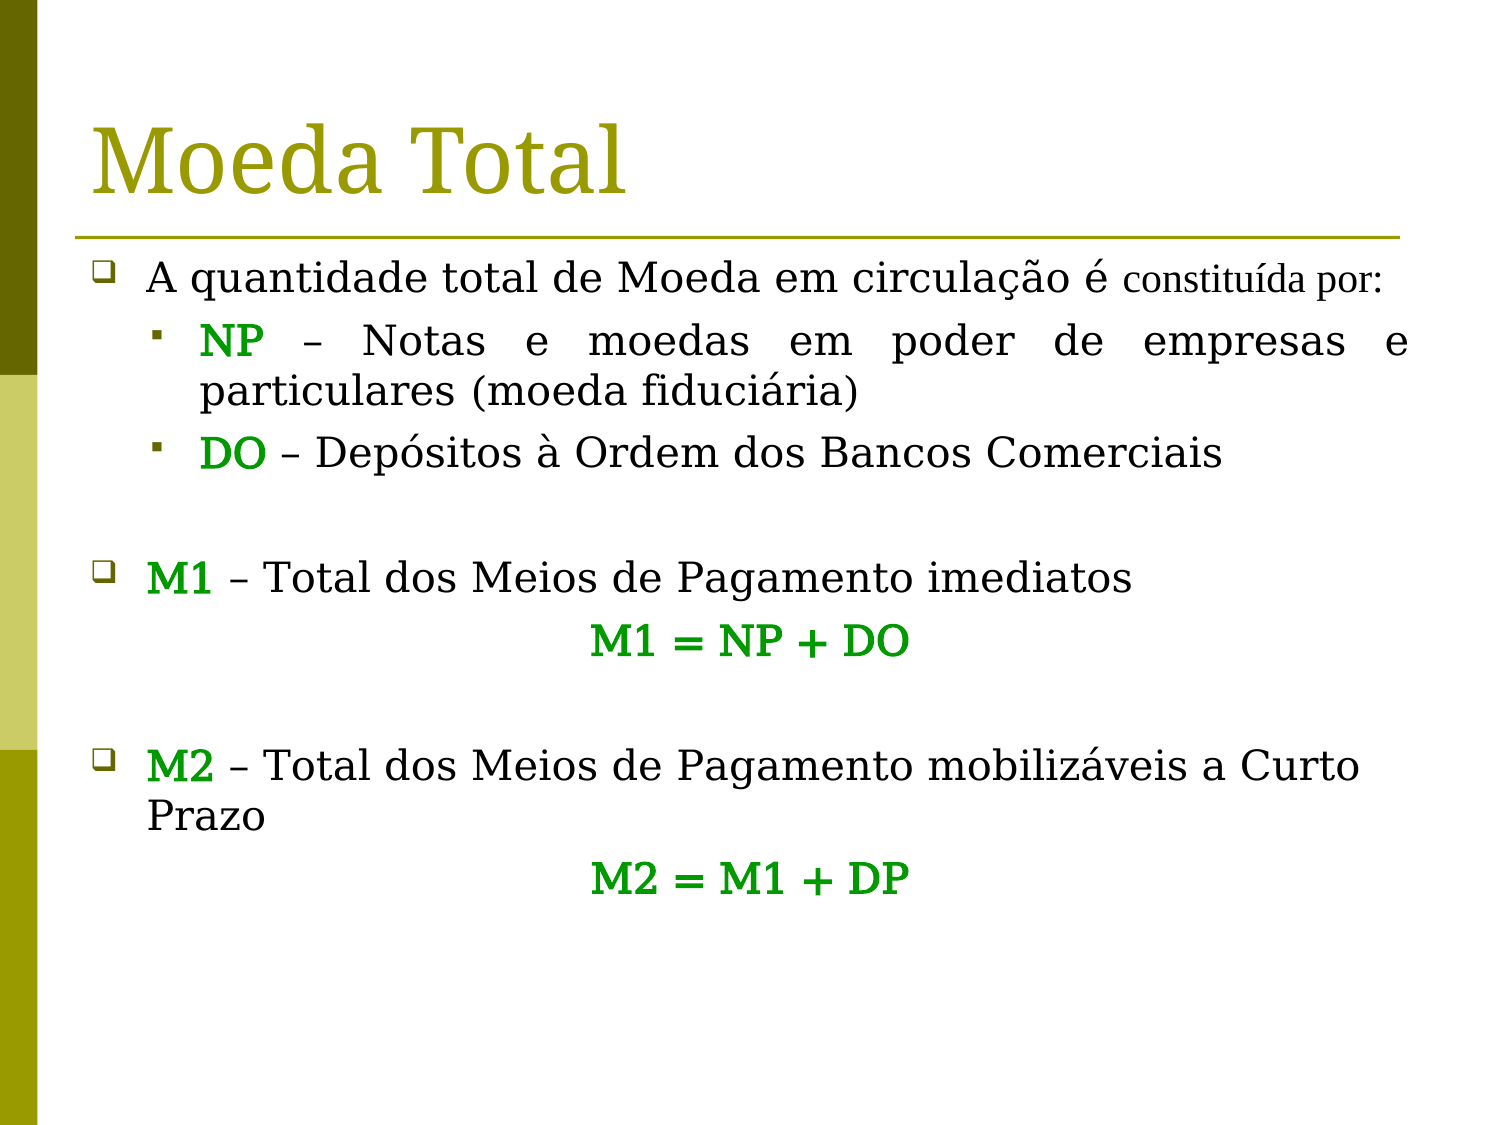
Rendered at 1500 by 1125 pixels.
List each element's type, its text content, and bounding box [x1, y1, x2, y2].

list A quantidade total de Moeda em circulação é constituída por: NP – Notas e moedas em poder de empresas e particulares (moeda fiduciária) DO – Depósitos à Ordem dos Bancos Comerciais M1 – Total dos Meios de Pagamento imediatos M1 = NP + DO M2 – Total dos Meios de Pagamento mobilizáveis a Curto Prazo M2 = M1 + DP [75, 243, 1425, 1083]
title Moeda Total [75, 45, 1425, 220]
